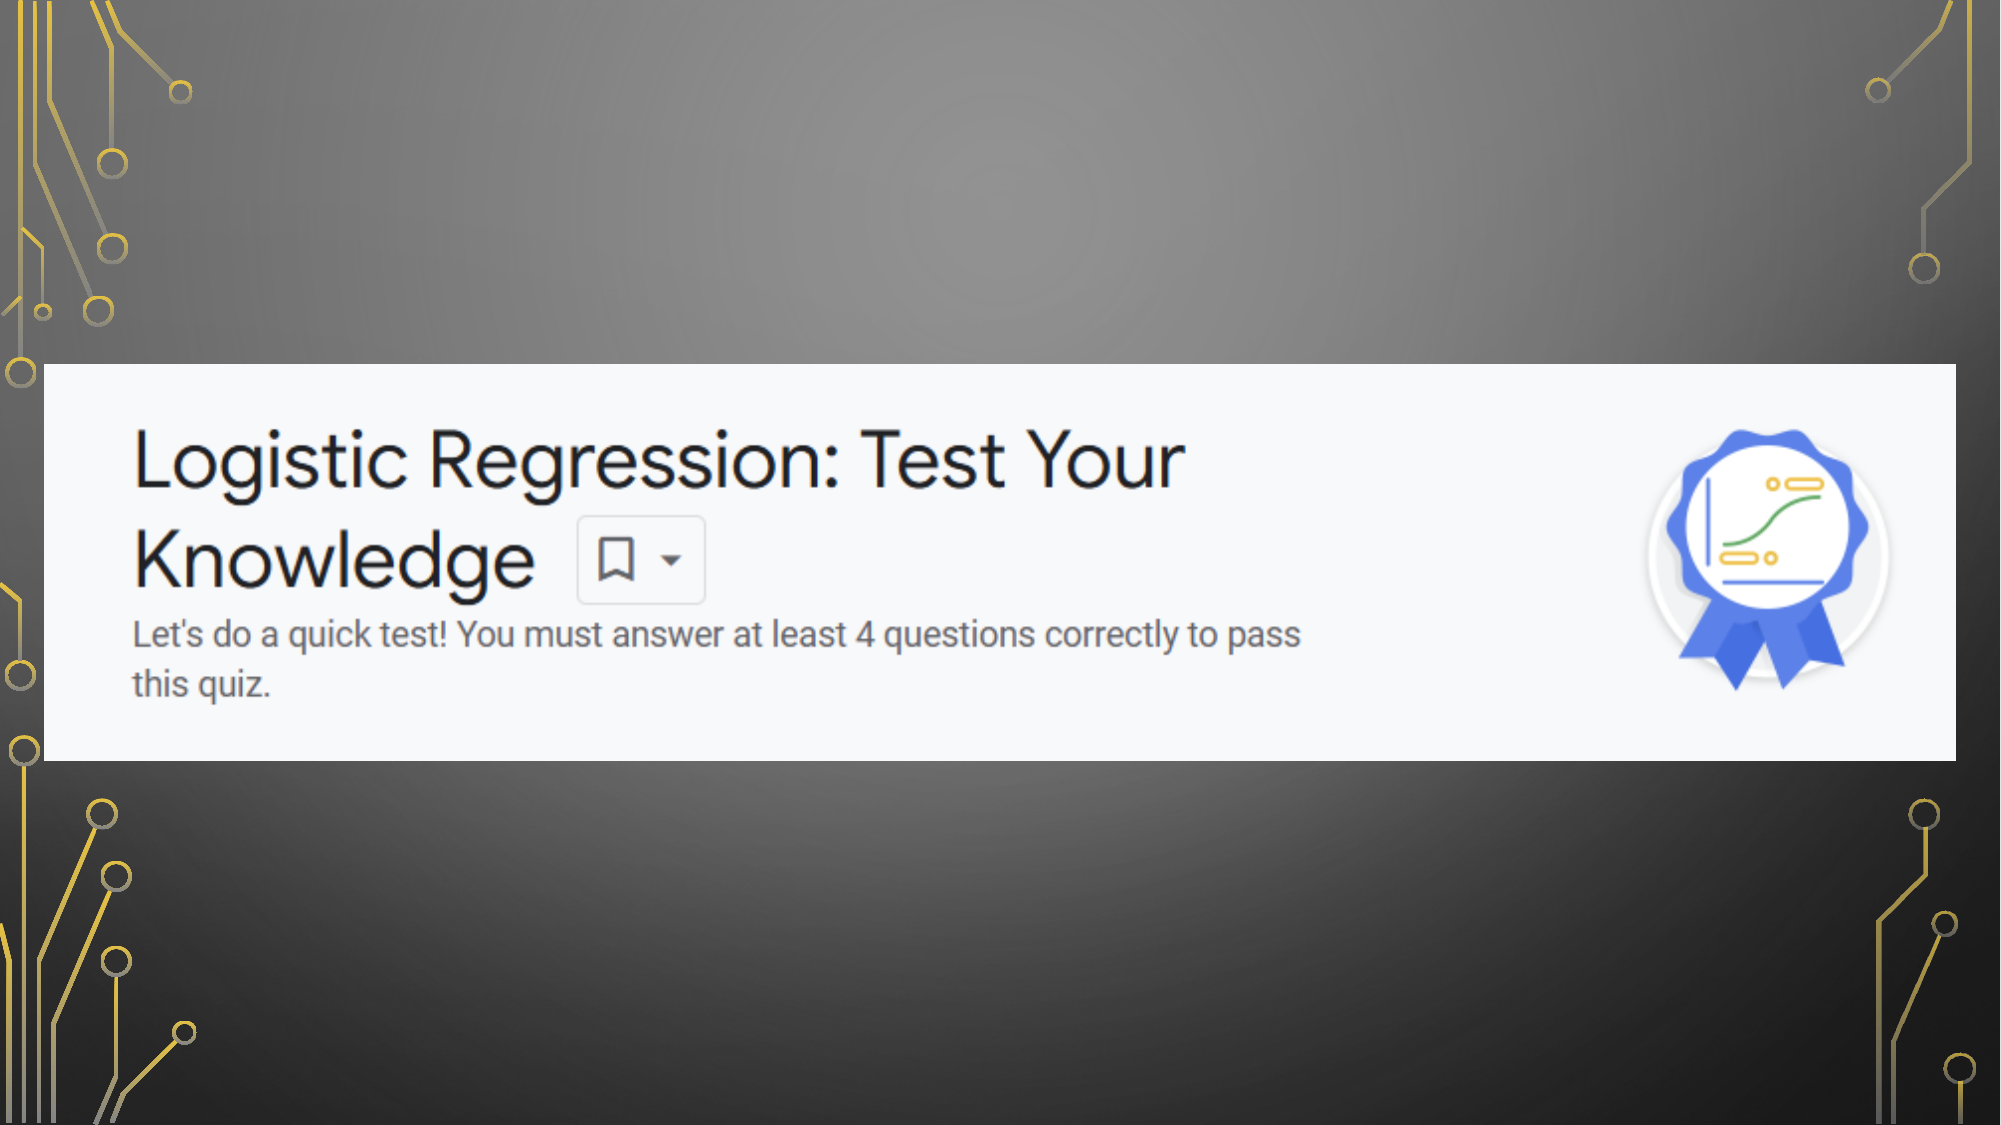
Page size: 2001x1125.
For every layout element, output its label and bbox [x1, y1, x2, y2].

picture [44, 364, 1956, 761]
